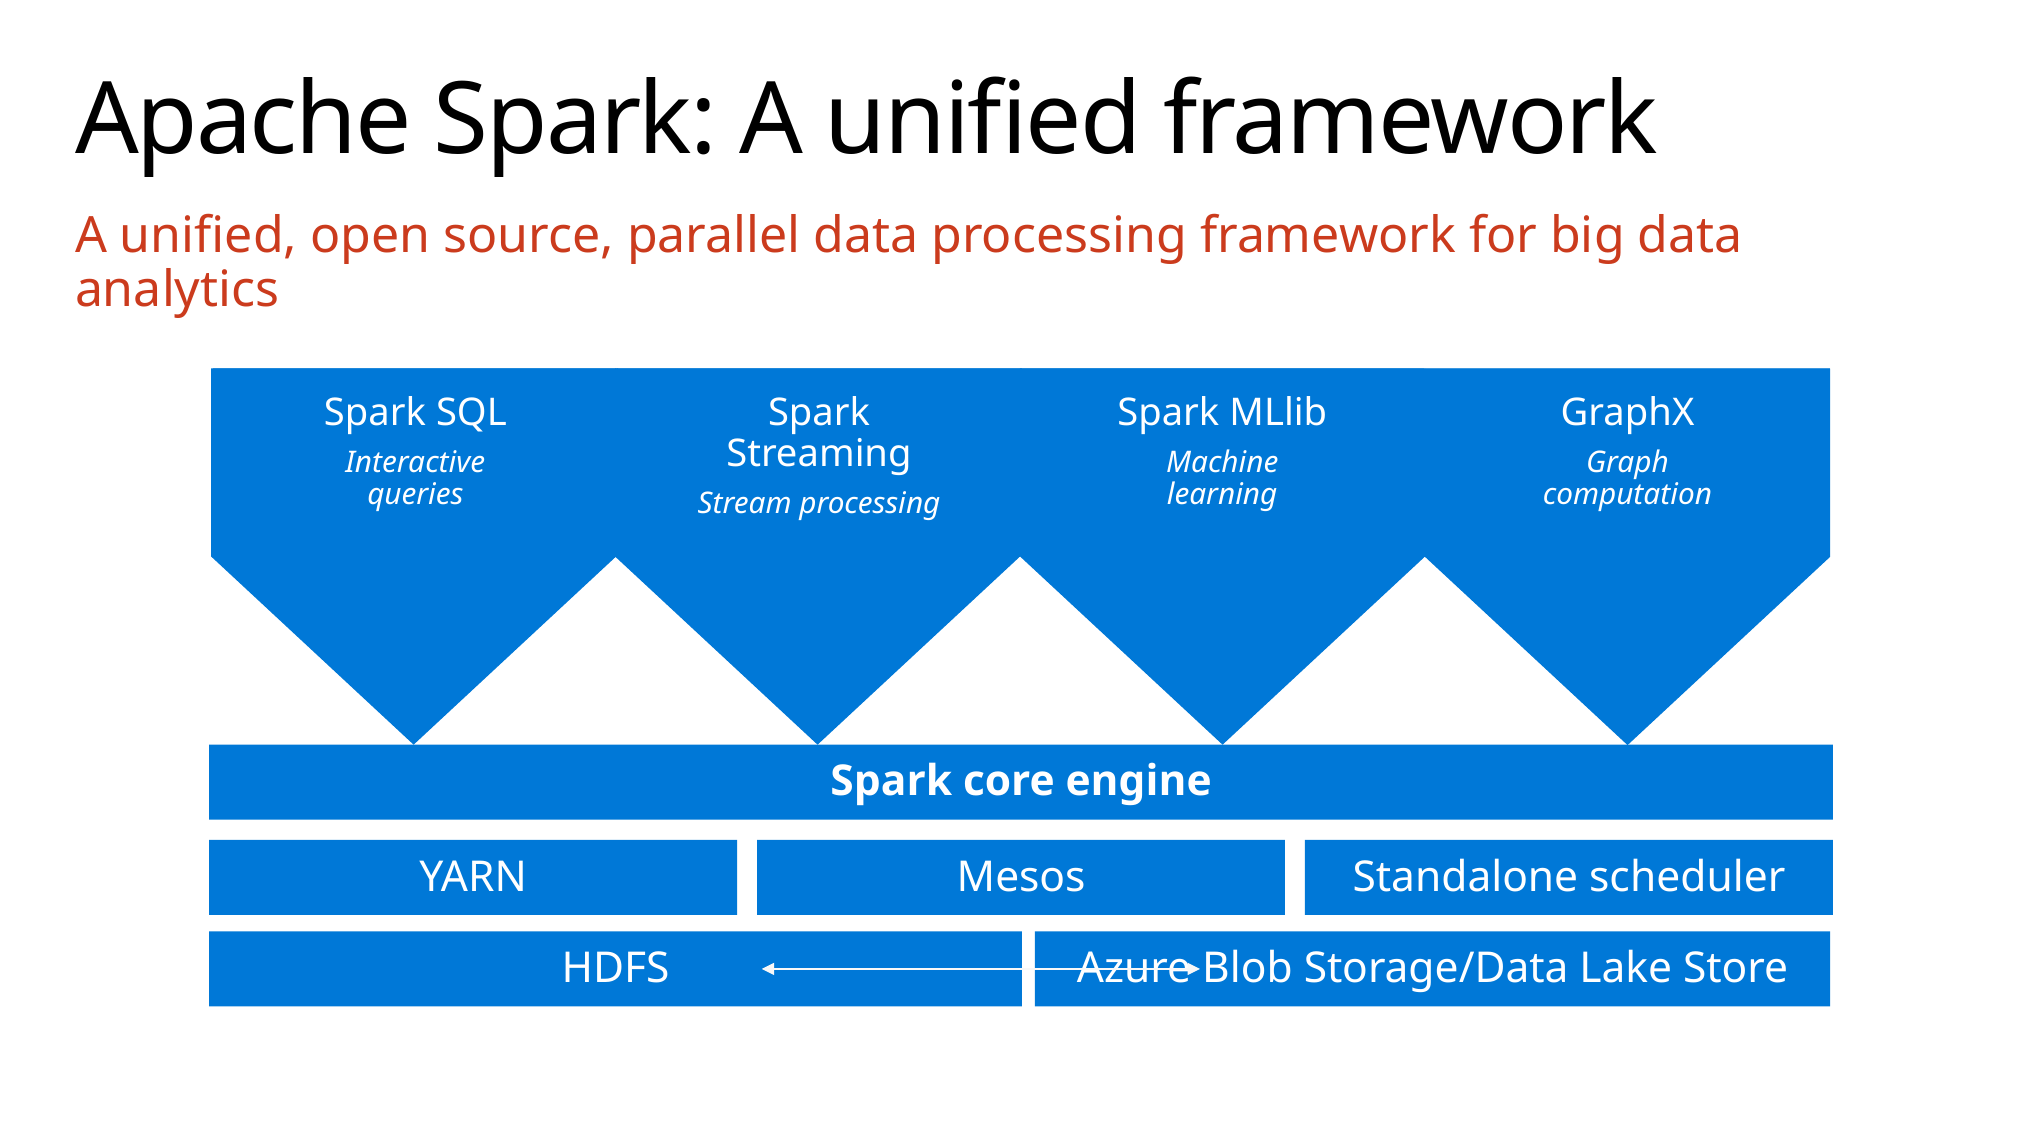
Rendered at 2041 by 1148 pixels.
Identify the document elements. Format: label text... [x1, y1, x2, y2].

title Apache Spark: A unified framework [0, 52, 2003, 208]
text_box A unified, open source, parallel data processing framework for big data analytics [0, 201, 1967, 325]
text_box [208, 368, 1834, 916]
text_box Azure Blob Storage/Data Lake Store [1034, 931, 1831, 1007]
text_box HDFS [208, 931, 1023, 1007]
